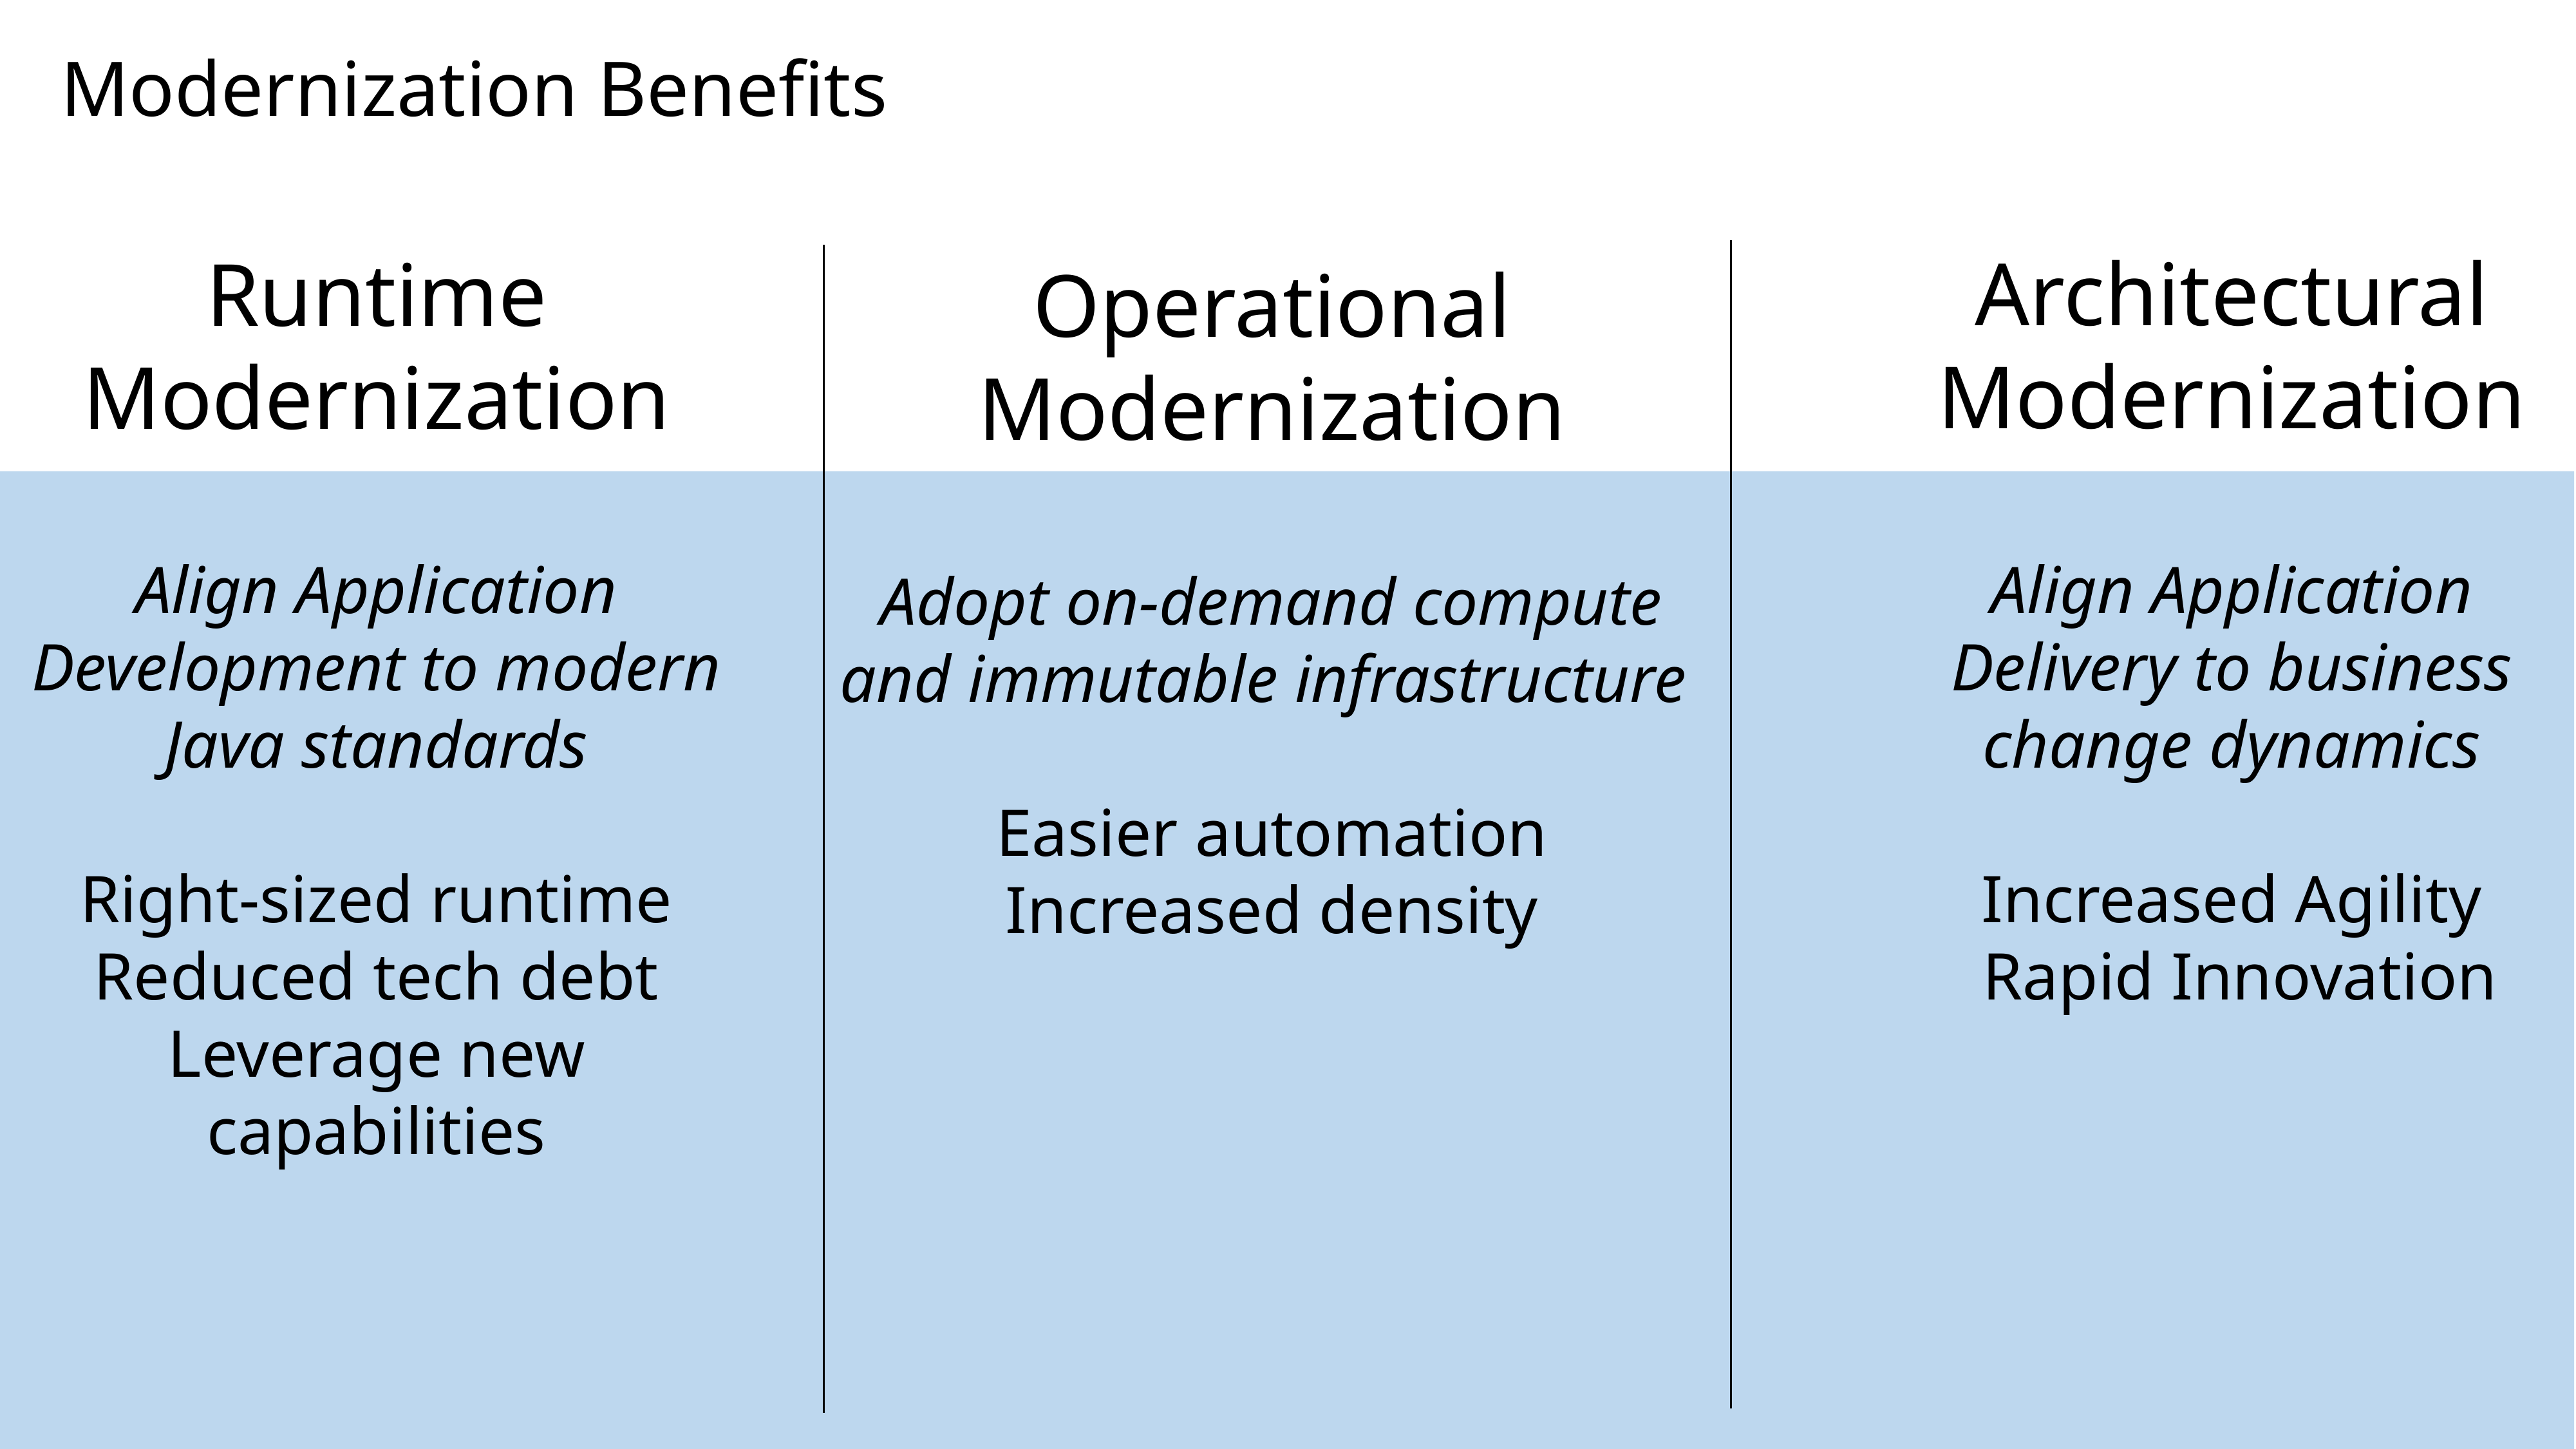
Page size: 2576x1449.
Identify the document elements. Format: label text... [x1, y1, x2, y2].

list Runtime Modernization Align Application Development to modern Java standards Right-sized runtime Reduced tech debt Leverage new capabilities [0, 240, 754, 1157]
list Operational Modernization Adopt on-demand compute and immutable infrastructure Easier automation Increased density [832, 251, 1711, 1168]
title Modernization Benefits [60, 40, 939, 203]
list Architectural Modernization Align Application Delivery to business change dynamics Increased Agility Rapid Innovation [1887, 239, 2576, 1157]
text_box [0, 470, 2575, 1449]
